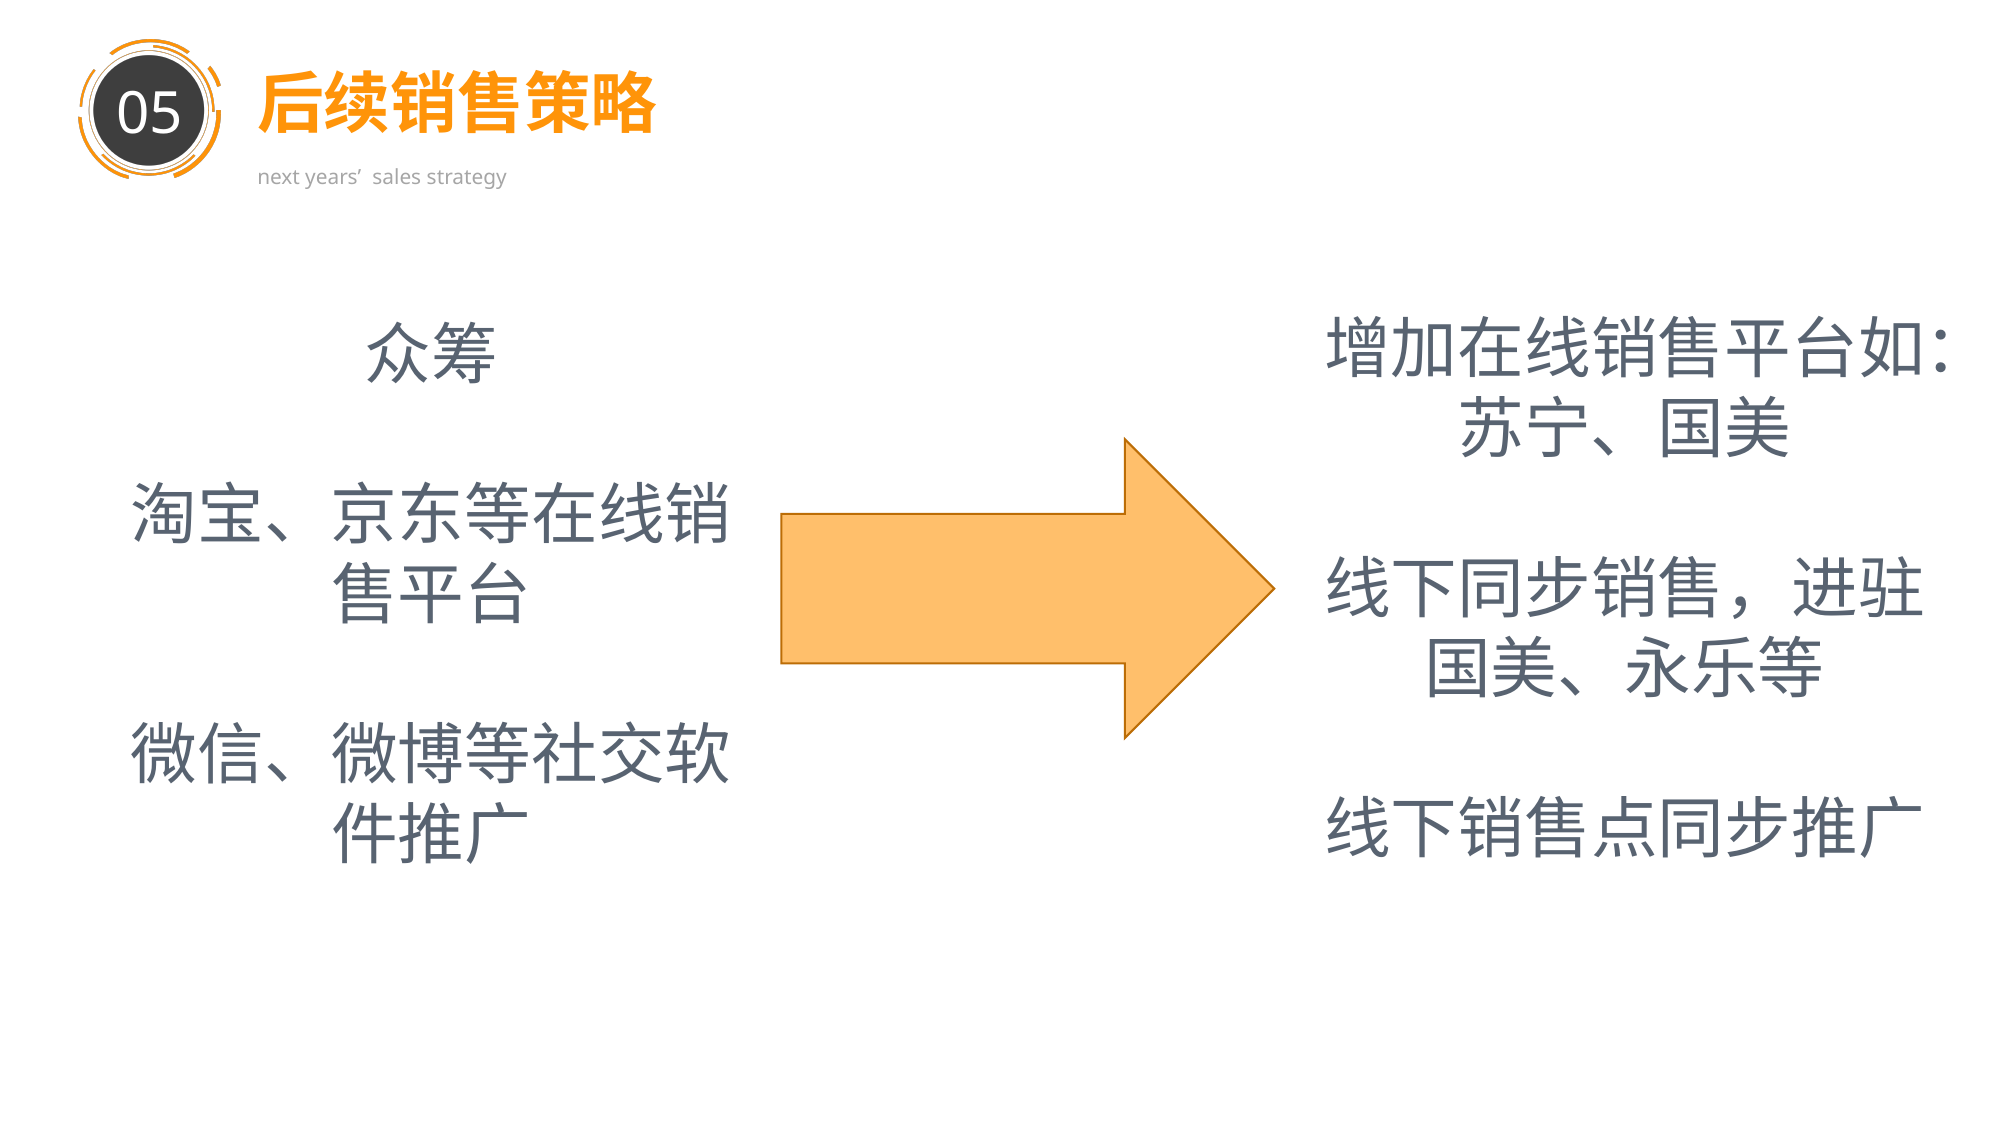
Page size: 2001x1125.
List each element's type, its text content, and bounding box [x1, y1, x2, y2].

text_box [780, 436, 1276, 741]
text_box 众筹 淘宝、京东等在线销售平台 微信、微博等社交软件推广 [86, 304, 776, 880]
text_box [78, 39, 1151, 201]
text_box 增加在线销售平台如：苏宁、国美 线下同步销售，进驻国美、永乐等 线下销售点同步推广 [1280, 298, 1969, 873]
